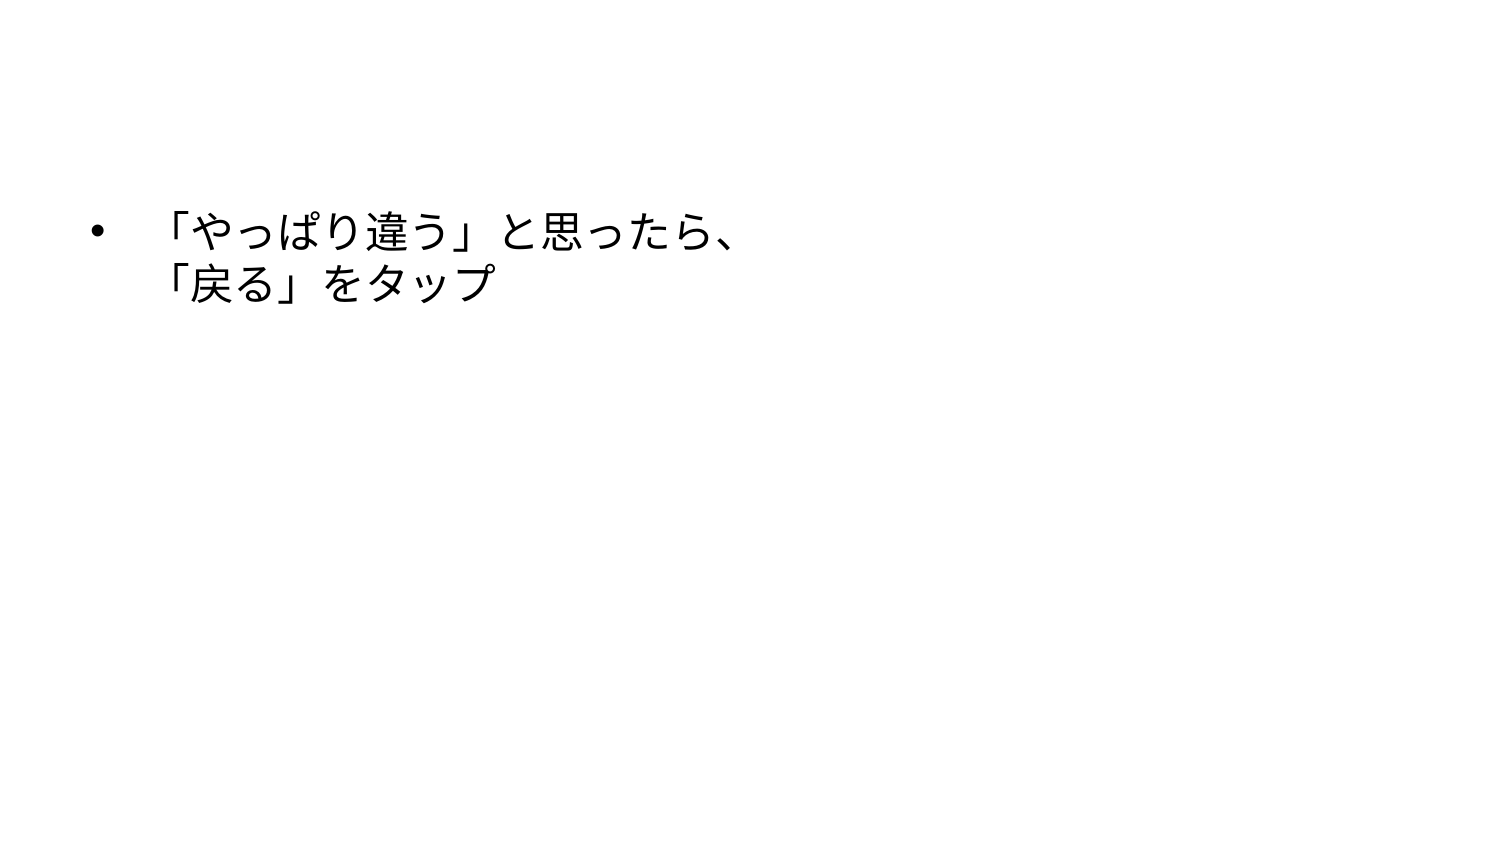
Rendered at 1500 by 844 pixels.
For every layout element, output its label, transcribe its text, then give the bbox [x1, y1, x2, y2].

list 「やっぱり違う」と思ったら、「戻る」をタップ [75, 196, 738, 754]
